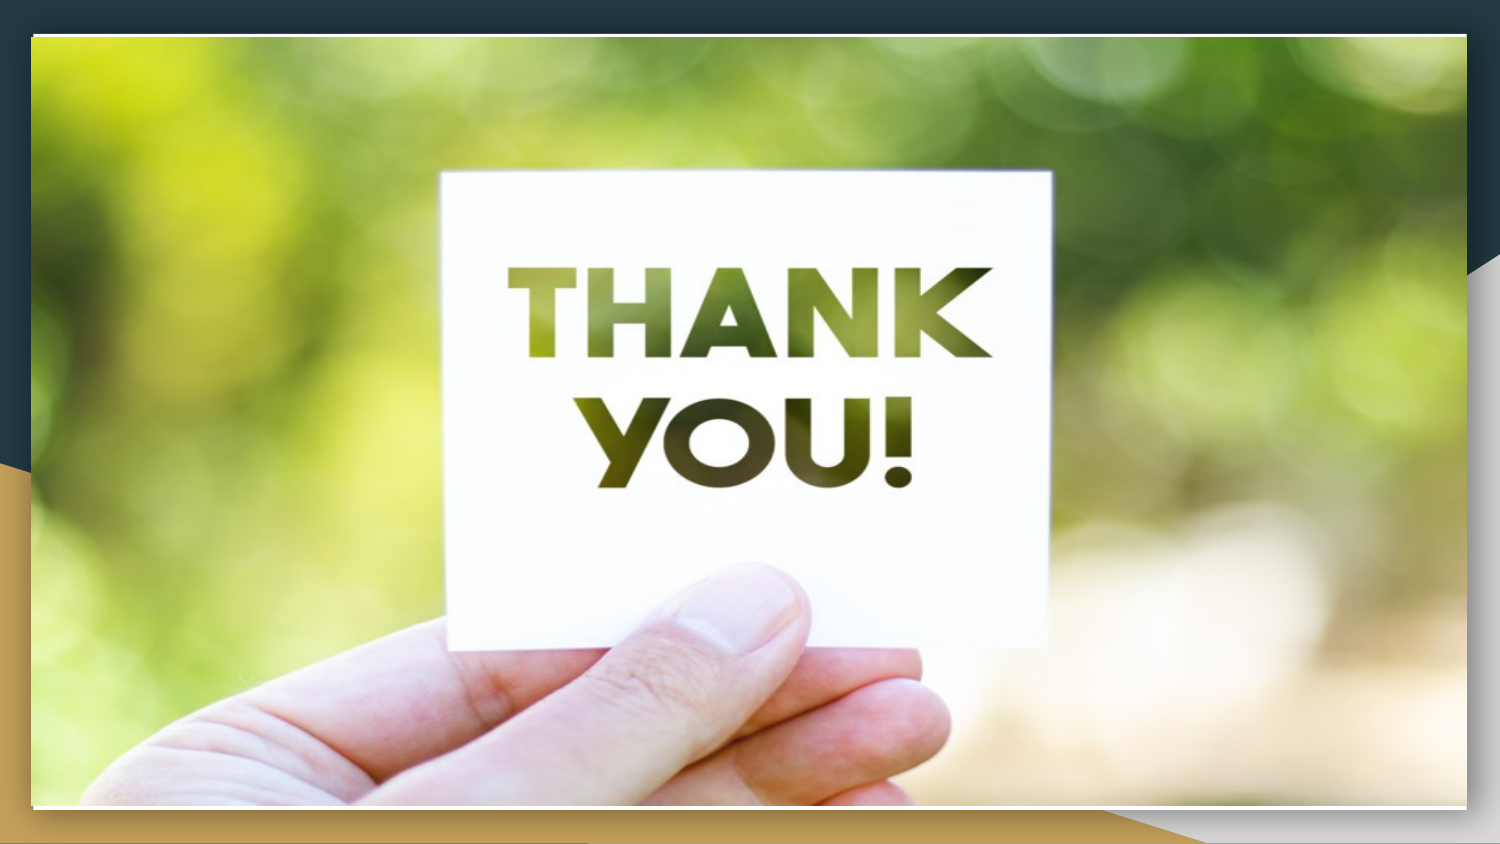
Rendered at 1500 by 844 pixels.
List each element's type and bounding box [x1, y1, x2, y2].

picture [31, 36, 1468, 806]
